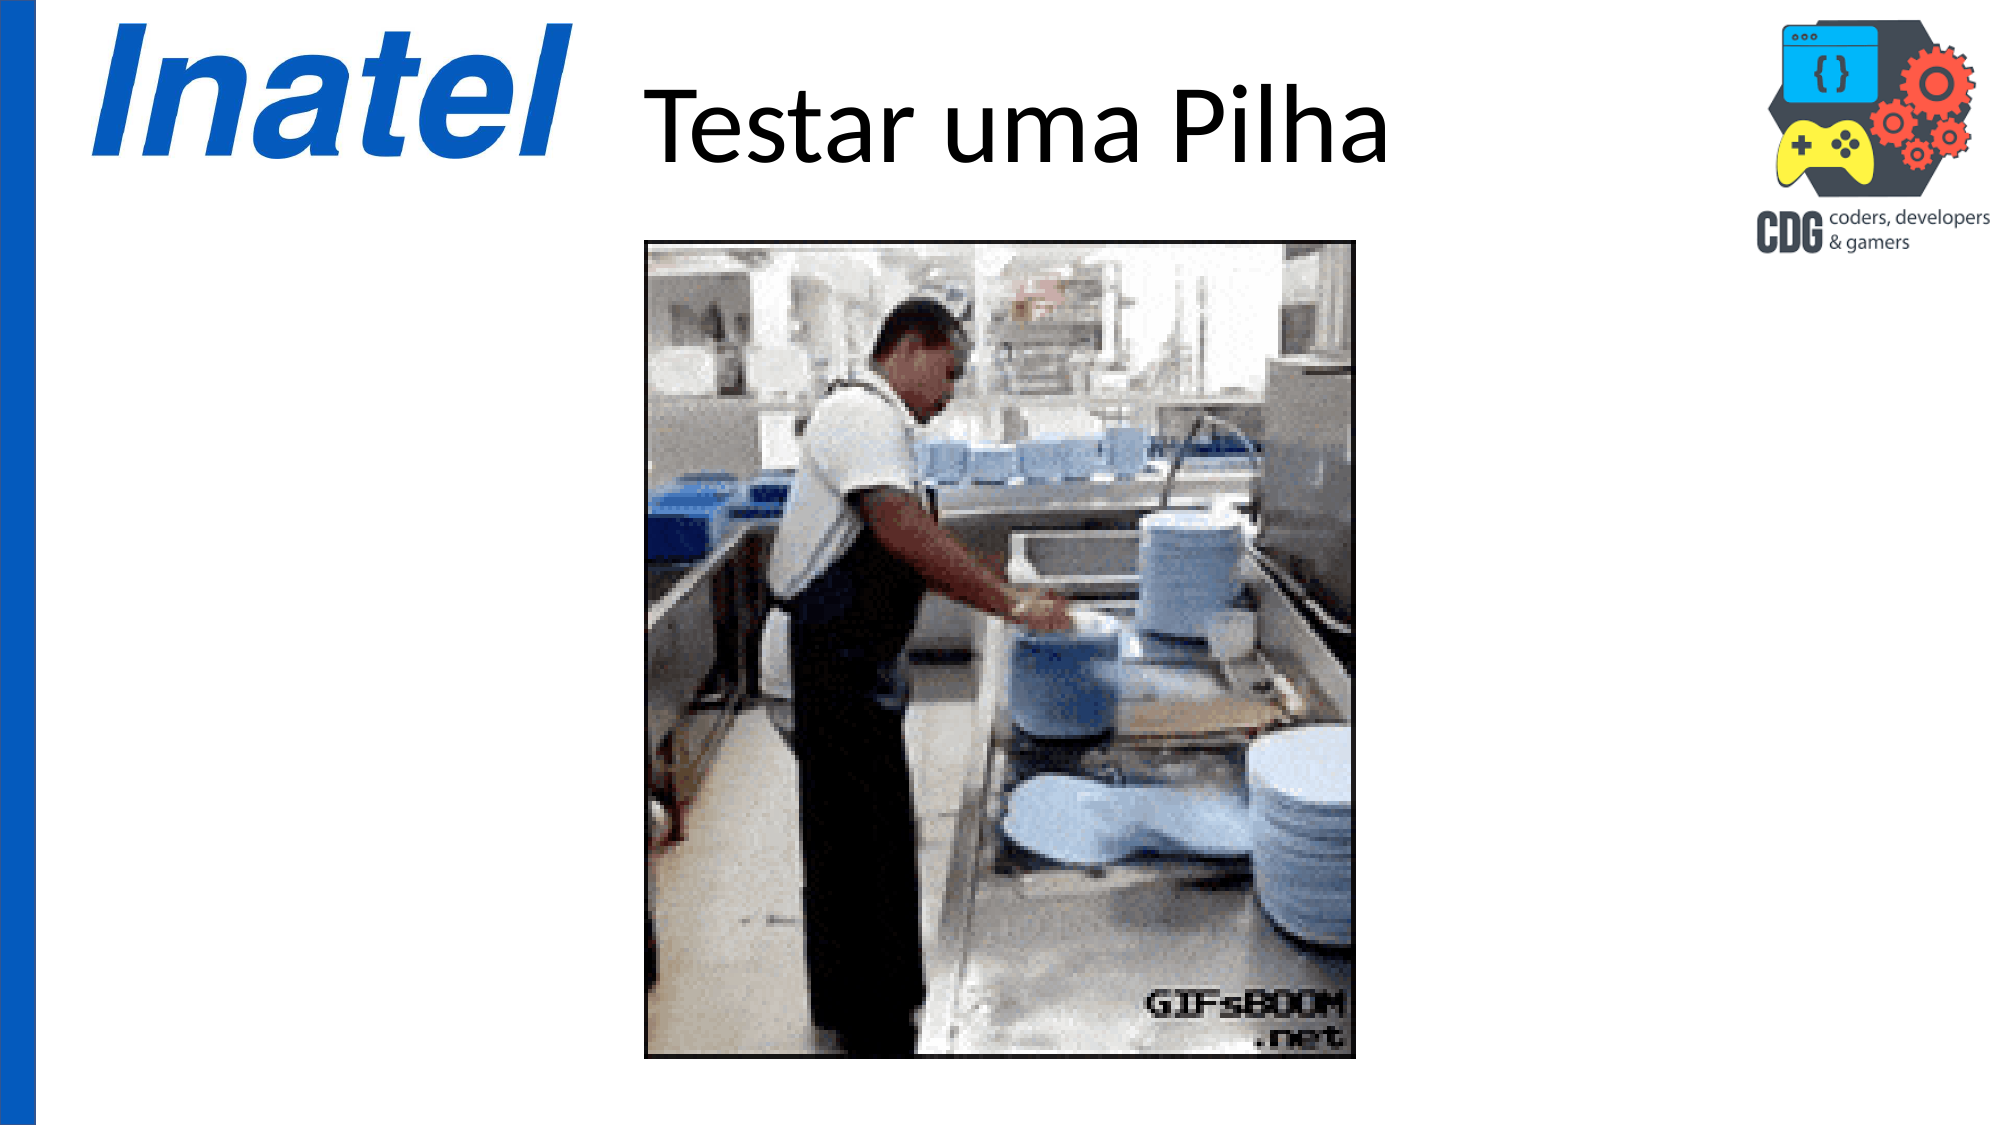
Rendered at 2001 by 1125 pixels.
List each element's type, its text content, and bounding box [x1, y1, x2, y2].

text_box [0, 0, 36, 1125]
picture [1744, 10, 2000, 266]
picture [644, 240, 1356, 1059]
picture [91, 23, 573, 159]
text_box Testar uma Pilha [628, 42, 1587, 194]
